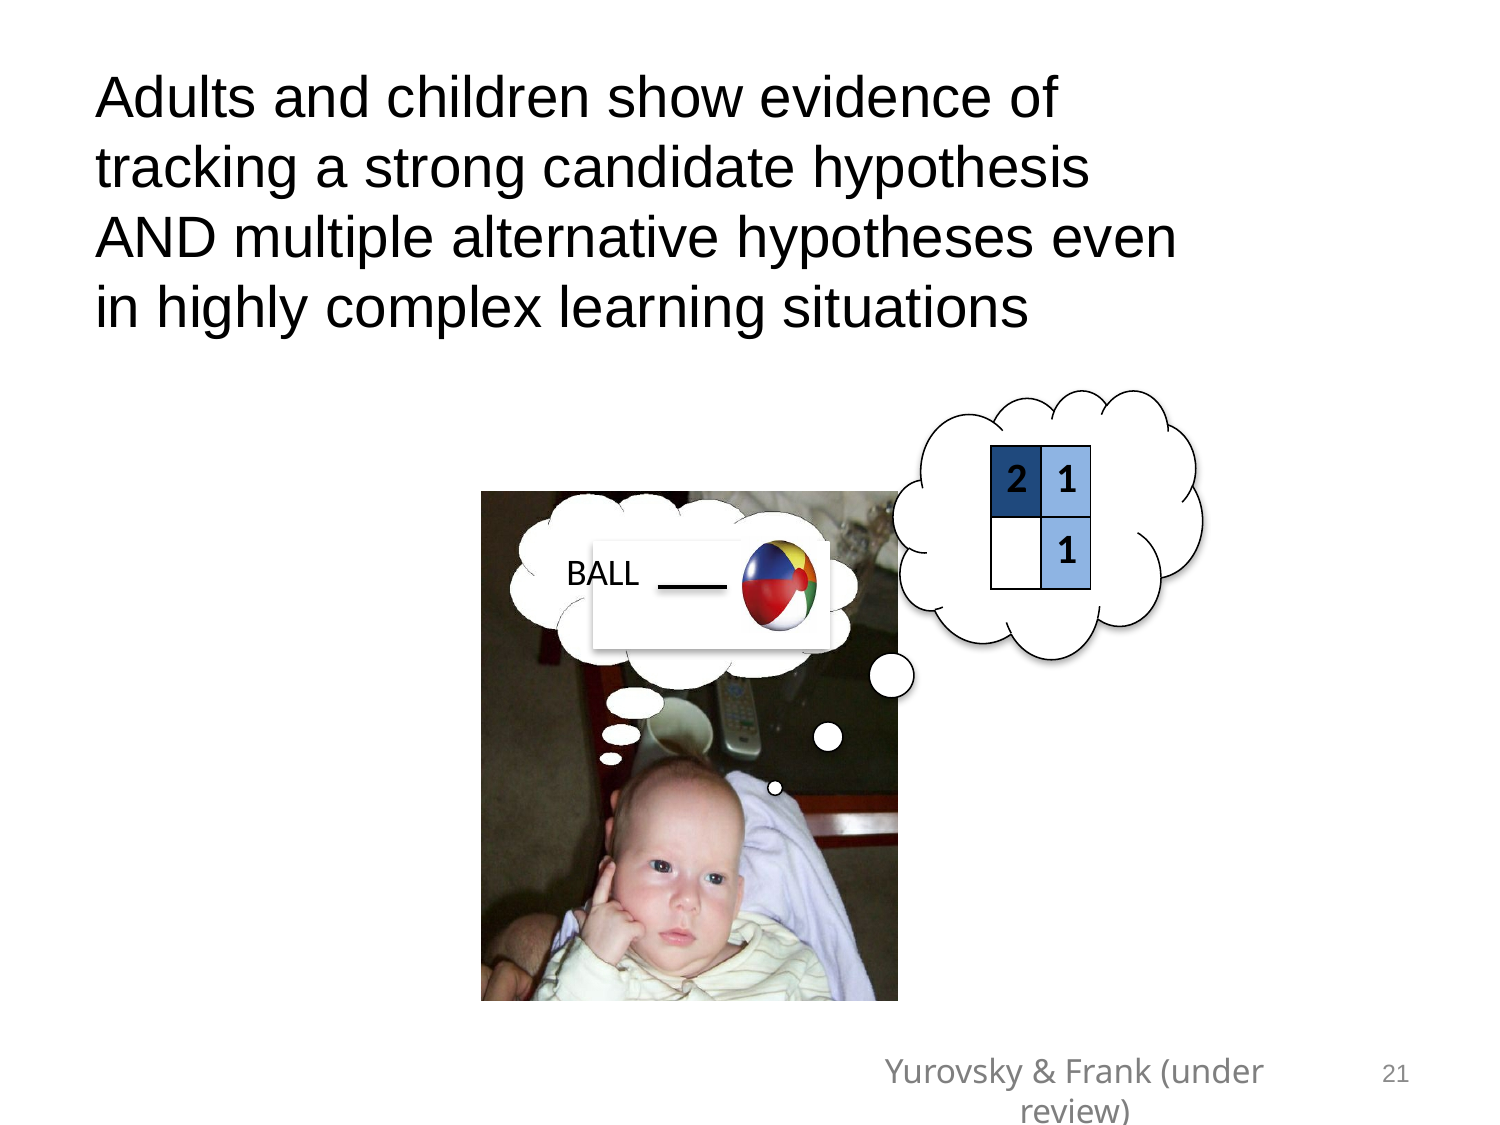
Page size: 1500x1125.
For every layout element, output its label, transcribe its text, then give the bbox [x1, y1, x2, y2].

table_cell 1 [1042, 518, 1090, 588]
table_header 1 [1042, 447, 1090, 516]
text_box Yurovsky & Frank (under review) [813, 1042, 1337, 1125]
text_box [899, 390, 1204, 661]
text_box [480, 491, 898, 1002]
text_box Adults and children show evidence of tracking a strong candidate hypothesis AND multiple alternative hypotheses even in highly complex learning situations [80, 19, 1243, 380]
table_cell [992, 518, 1040, 588]
text_box [901, 654, 915, 697]
table_header 2 [992, 447, 1040, 516]
slide_number 21 [1337, 1042, 1425, 1103]
